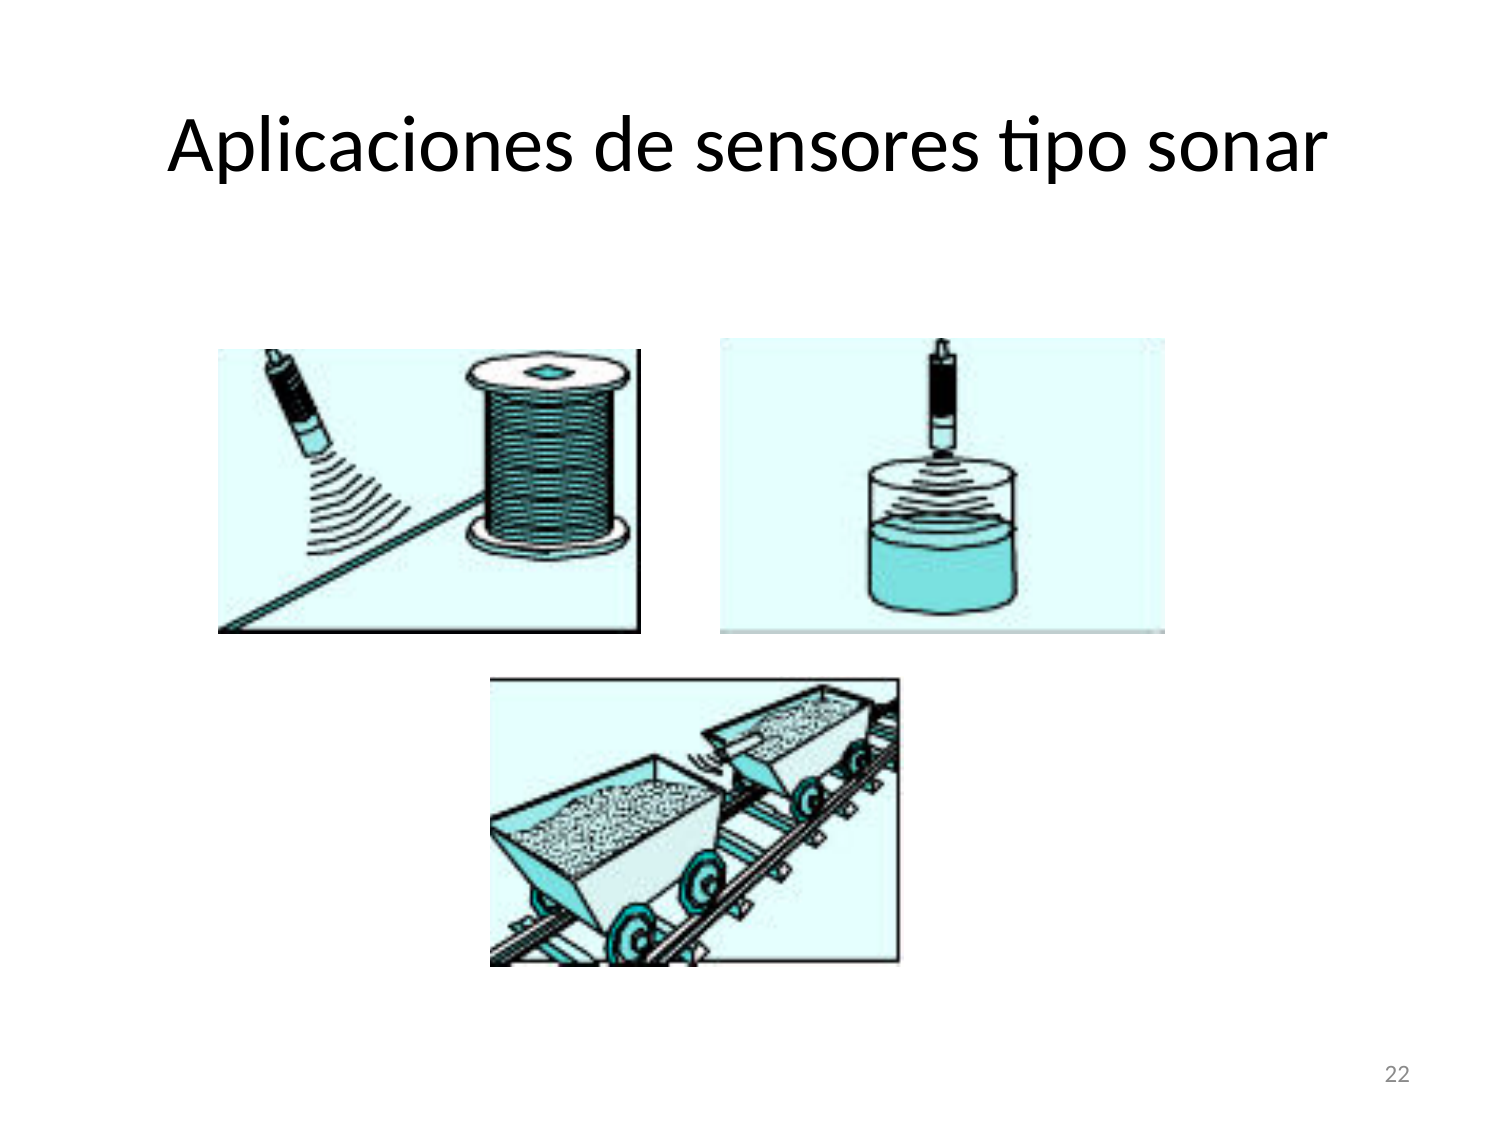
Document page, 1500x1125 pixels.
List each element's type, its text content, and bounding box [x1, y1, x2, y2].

picture [719, 337, 1165, 634]
picture [489, 676, 904, 967]
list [218, 349, 641, 634]
title Aplicaciones de sensores tipo sonar [75, 45, 1425, 233]
slide_number 22 [1074, 1042, 1425, 1103]
